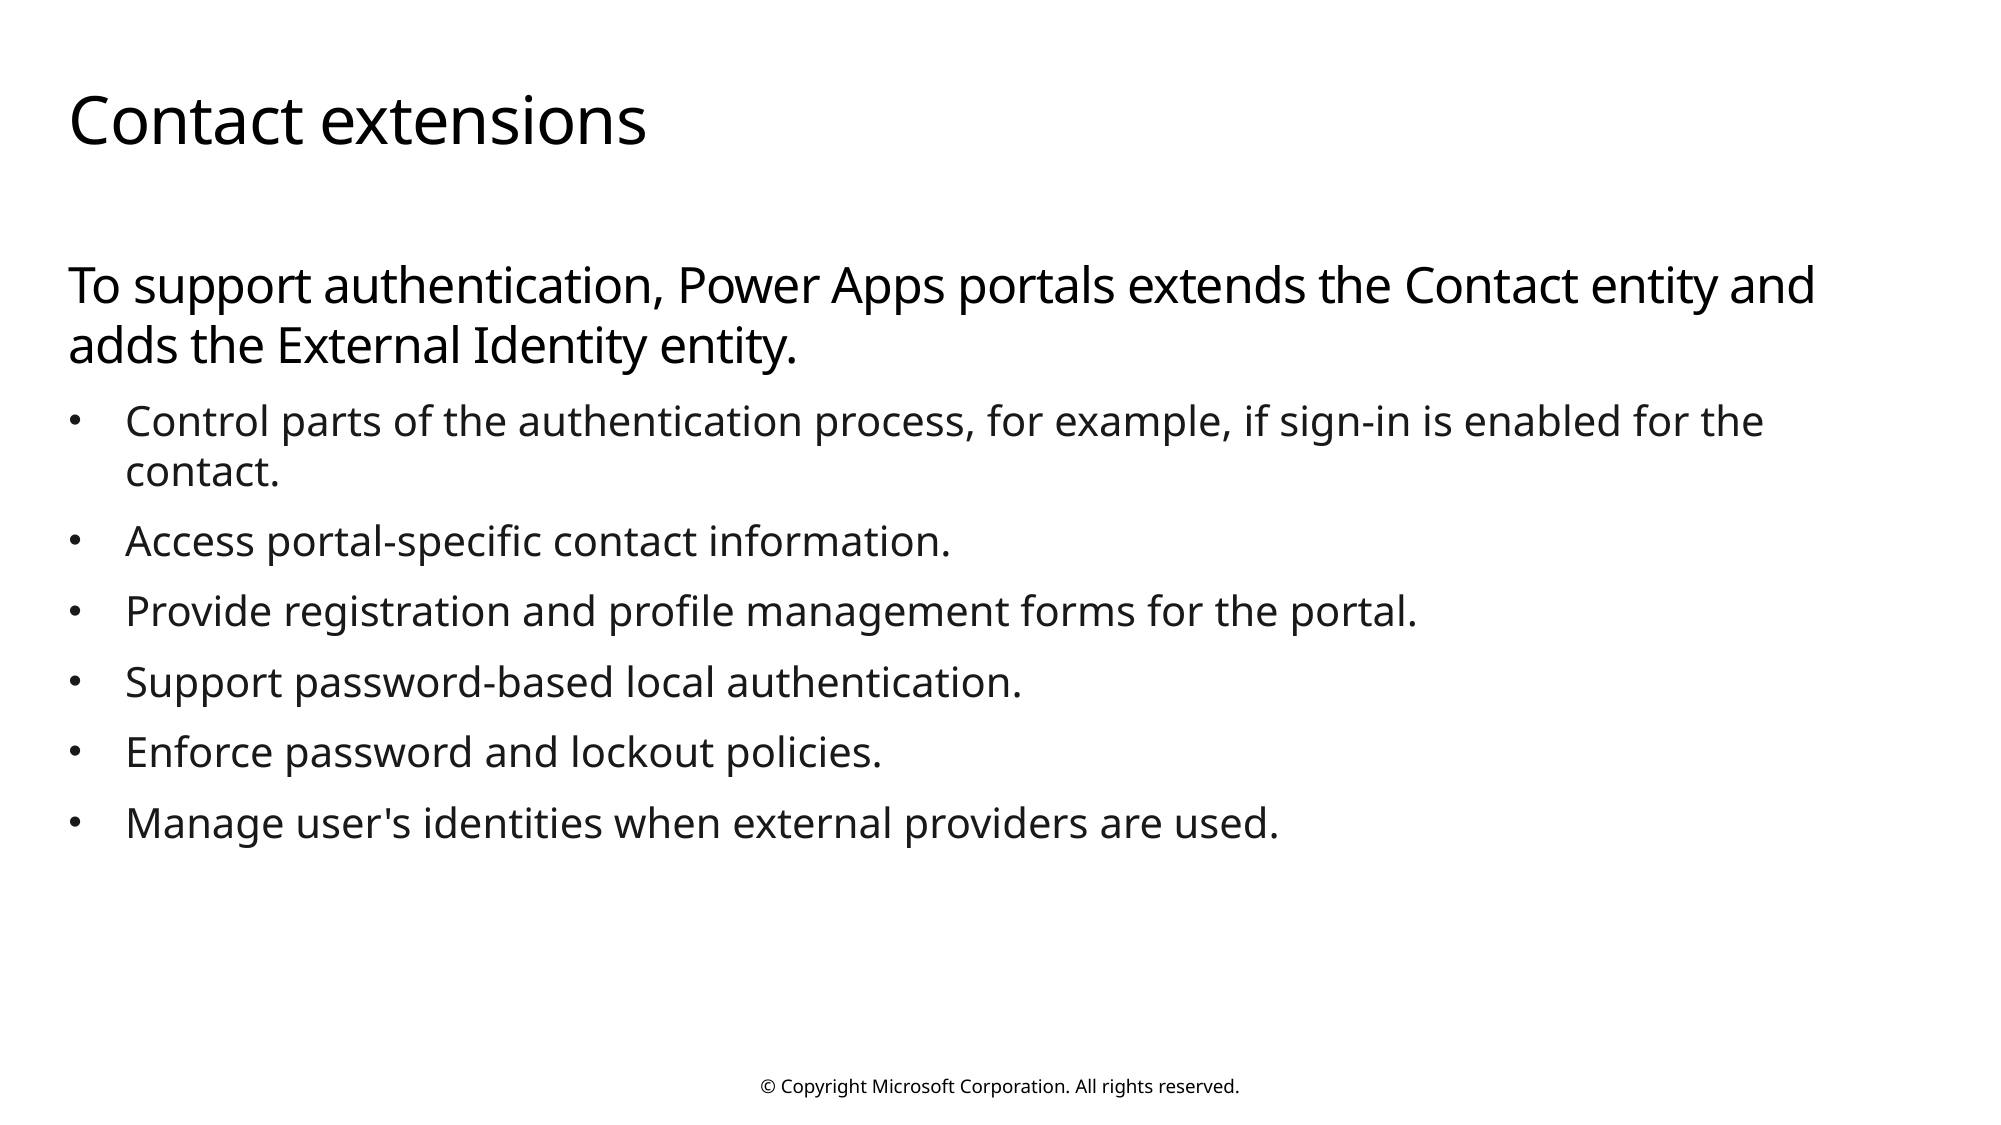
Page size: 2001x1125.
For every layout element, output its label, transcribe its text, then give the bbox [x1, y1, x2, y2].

list To support authentication, Power Apps portals extends the Contact entity and adds the External Identity entity. Control parts of the authentication process, for example, if sign-in is enabled for the contact. Access portal-specific contact information. Provide registration and profile management forms for the portal. Support password-based local authentication. Enforce password and lockout policies. Manage user's identities when external providers are used. [68, 238, 1930, 820]
title Contact extensions [68, 72, 1930, 184]
